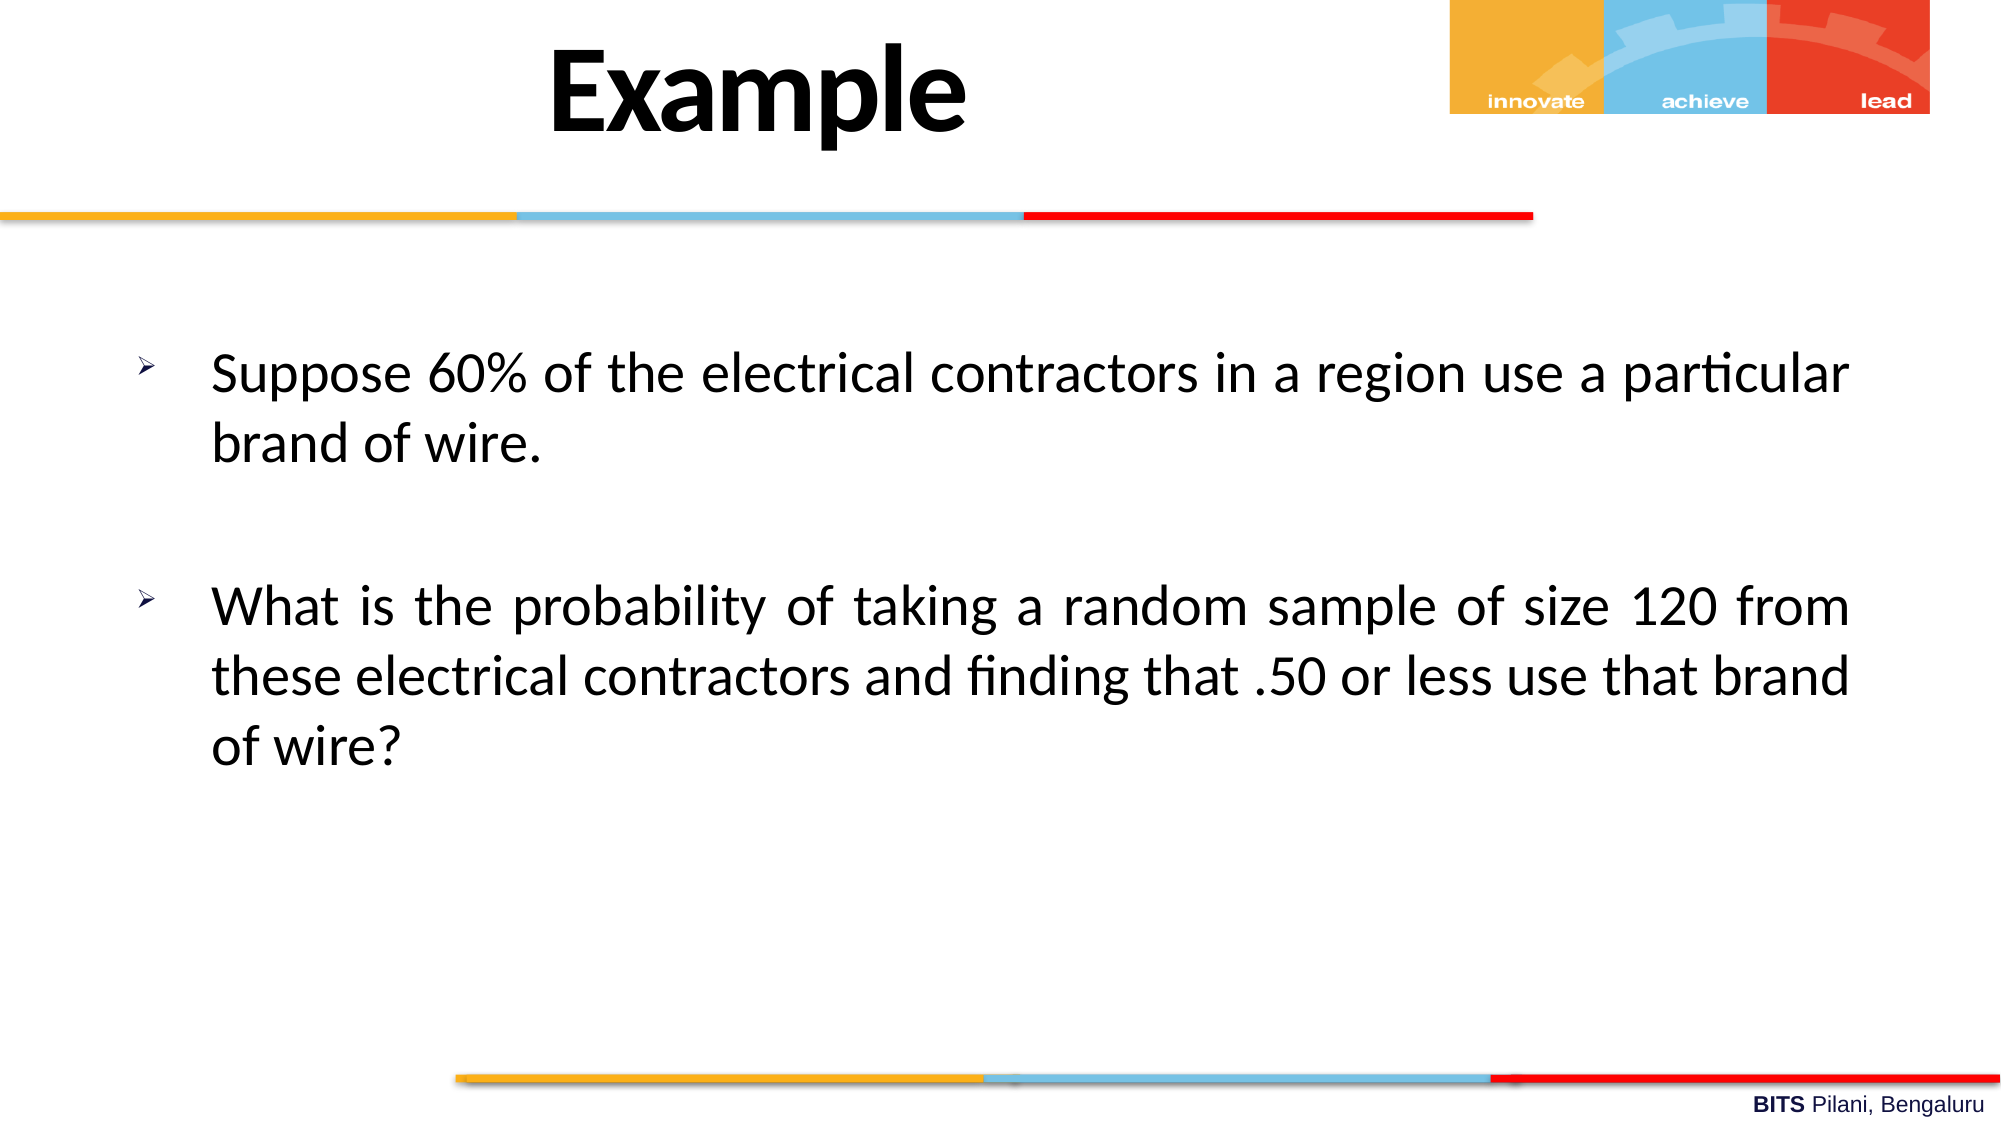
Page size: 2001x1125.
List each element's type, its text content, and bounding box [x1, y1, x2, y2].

list Example [66, 24, 1450, 213]
list Suppose 60% of the electrical contractors in a region use a particular brand of wire. What is the probability of taking a random sample of size 120 from these electrical contractors and finding that .50 or less use that brand of wire? [121, 245, 1867, 988]
picture [1449, 0, 1930, 114]
